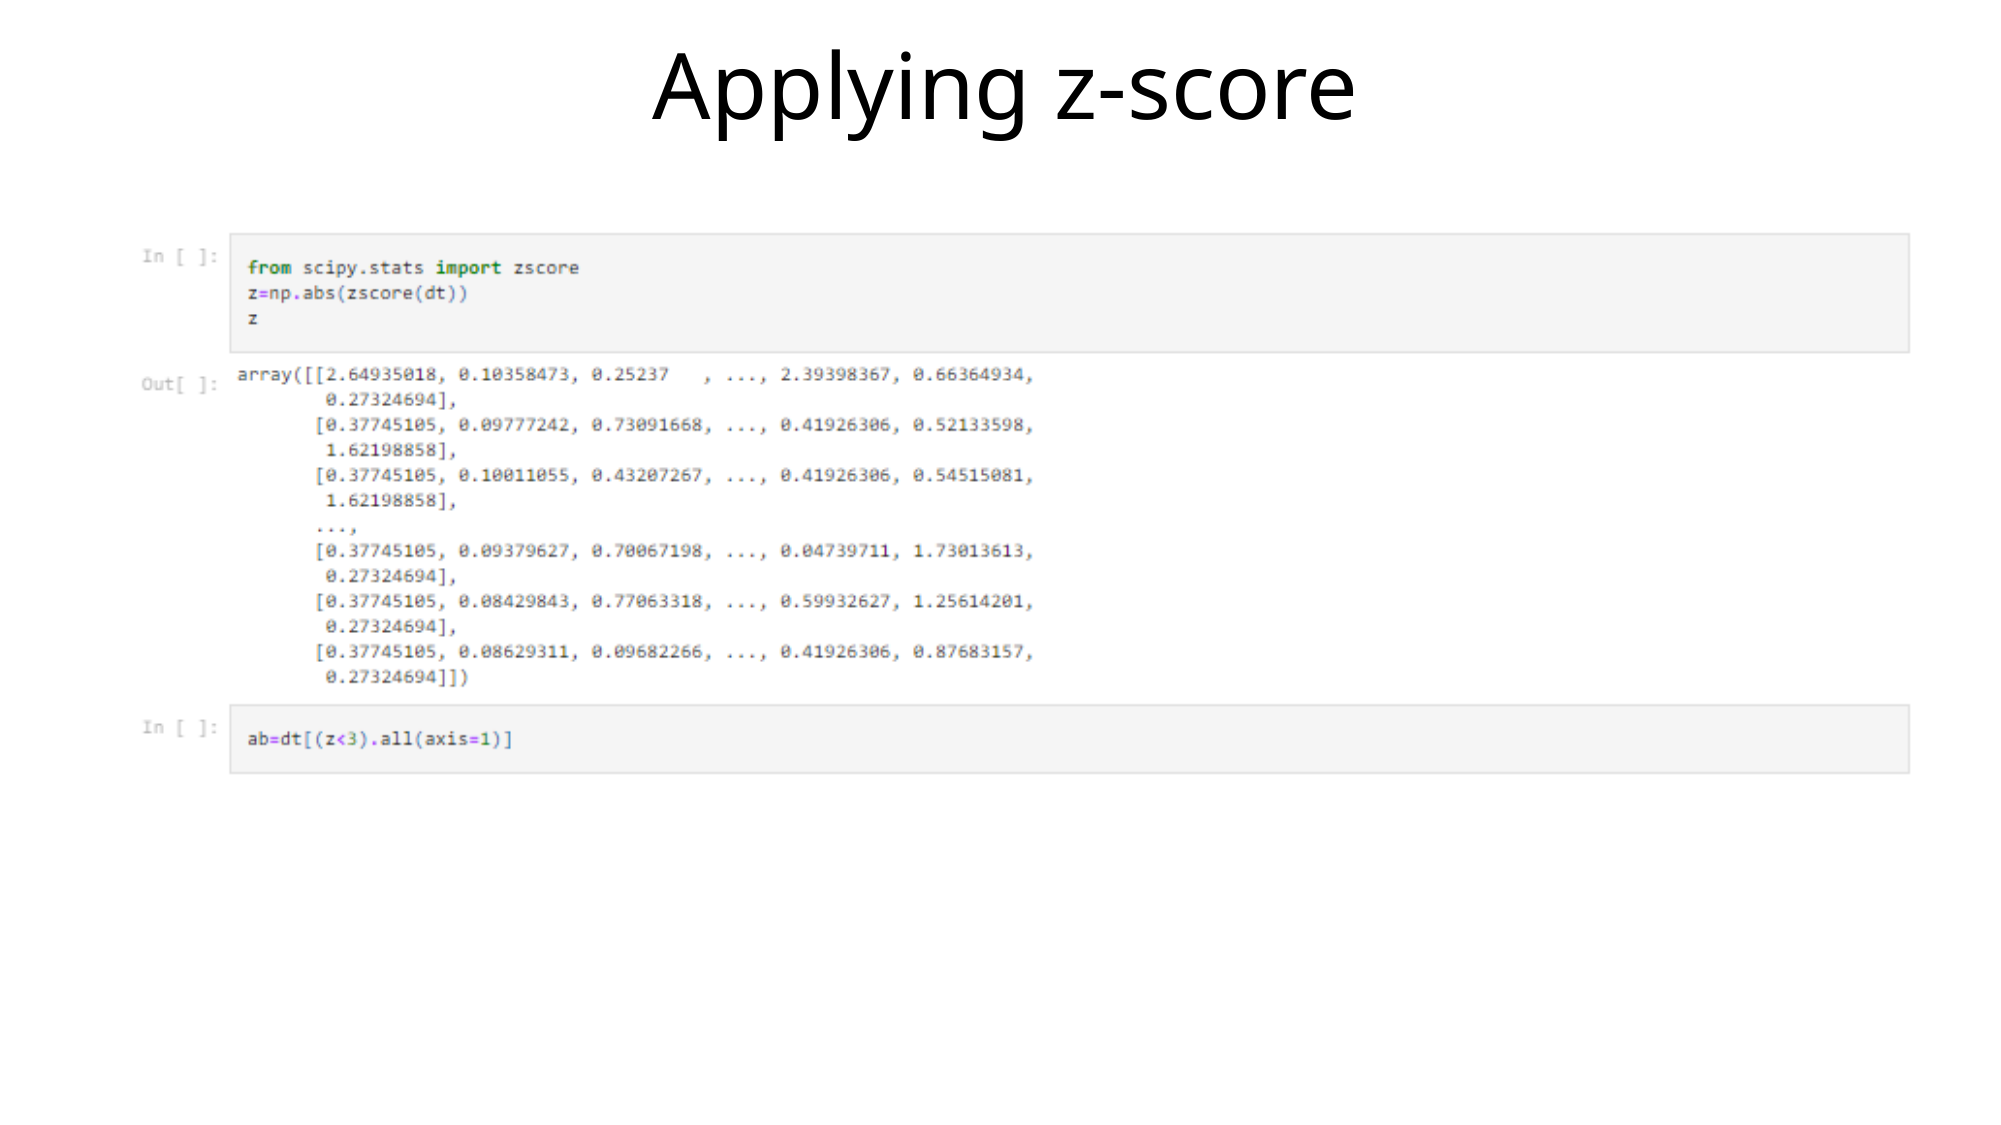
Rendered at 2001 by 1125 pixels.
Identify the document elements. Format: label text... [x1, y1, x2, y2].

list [80, 225, 1932, 782]
title Applying z-score [143, 22, 1869, 157]
